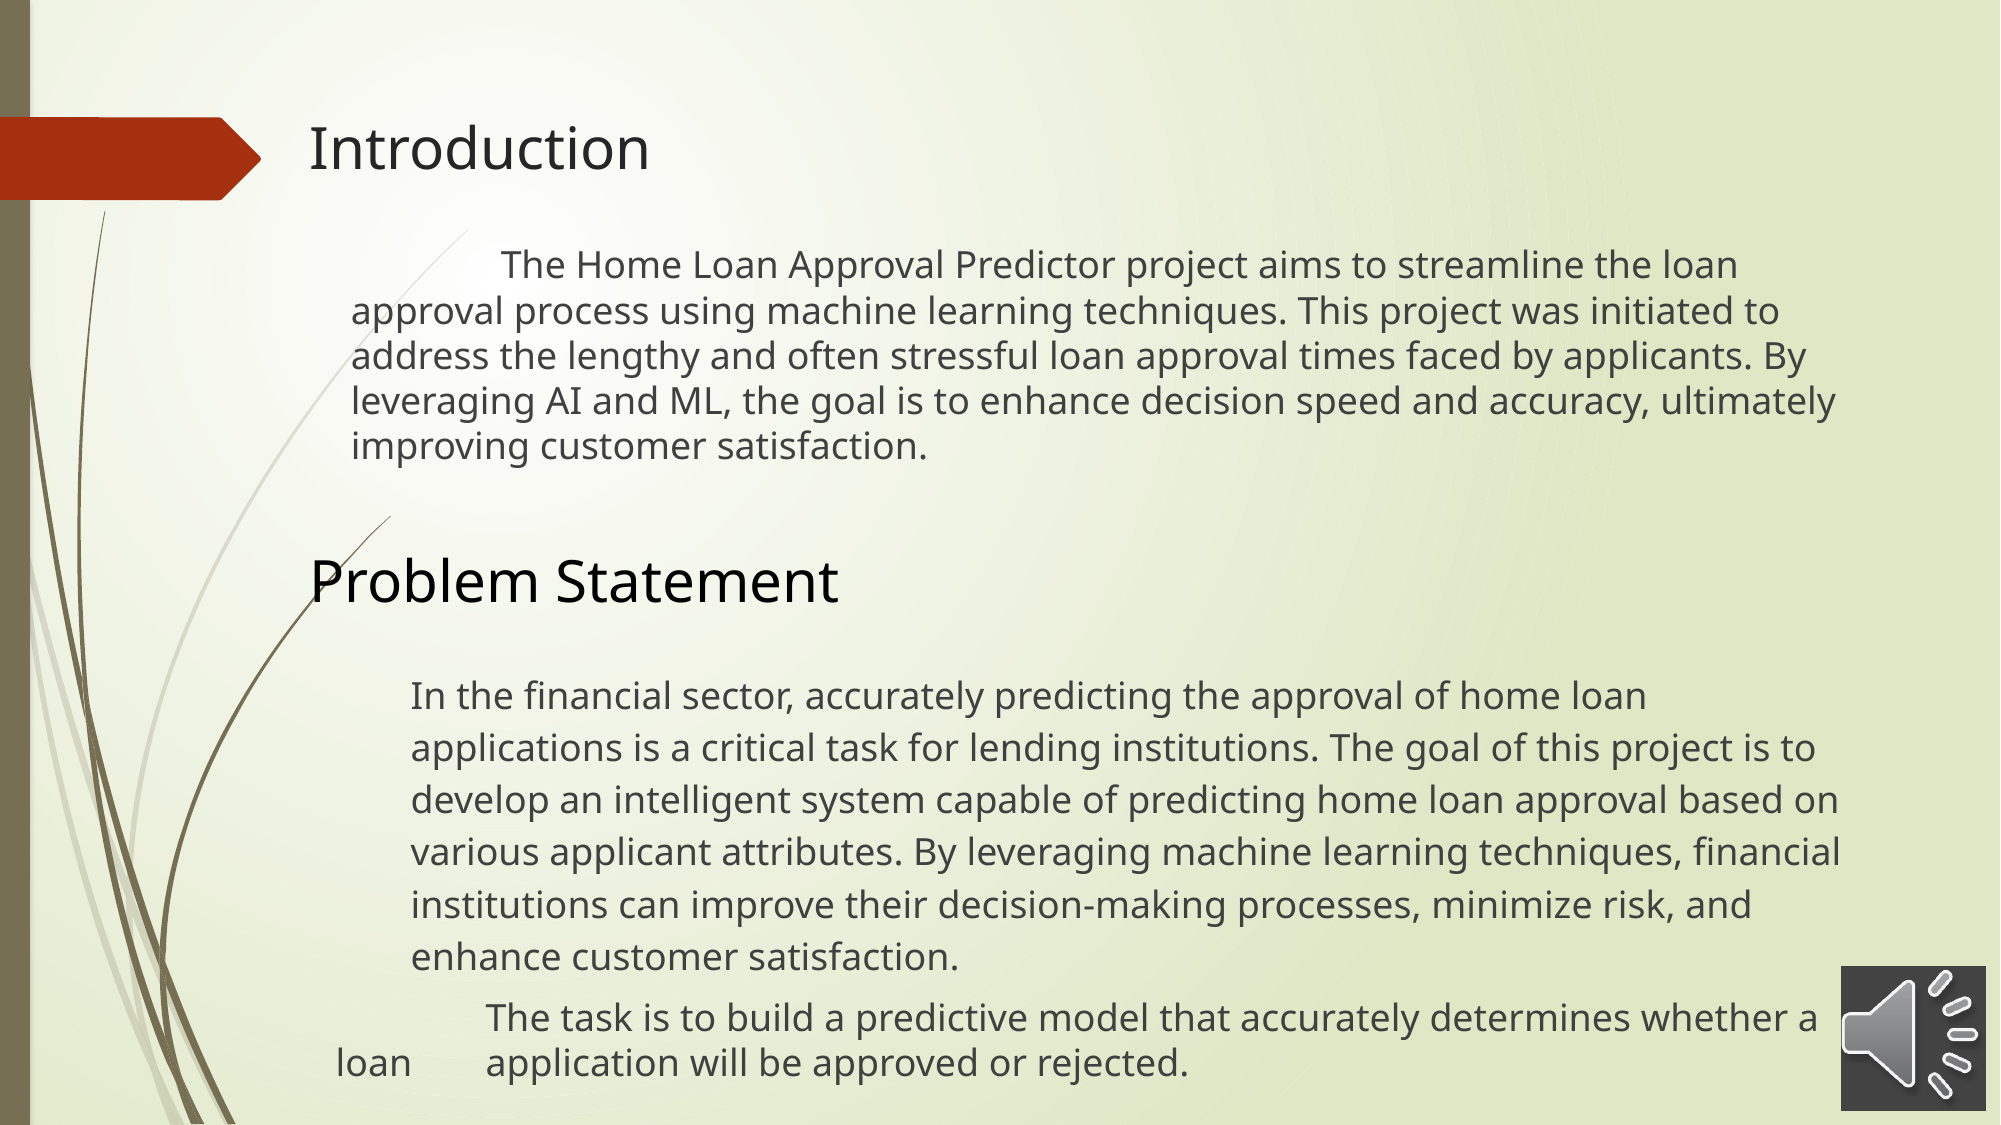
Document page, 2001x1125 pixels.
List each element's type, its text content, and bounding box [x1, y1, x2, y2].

picture [1840, 965, 1987, 1112]
list The Home Loan Approval Predictor project aims to streamline the loan approval process using machine learning techniques. This project was initiated to address the lengthy and often stressful loan approval times faced by applicants. By leveraging AI and ML, the goal is to enhance decision speed and accuracy, ultimately improving customer satisfaction. [335, 229, 1863, 513]
text_box In the financial sector, accurately predicting the approval of home loan applications is a critical task for lending institutions. The goal of this project is to develop an intelligent system capable of predicting home loan approval based on various applicant attributes. By leveraging machine learning techniques, financial institutions can improve their decision-making processes, minimize risk, and enhance customer satisfaction. The task is to build a predictive model that accurately determines whether a loan application will be approved or rejected. [320, 657, 1863, 1092]
text_box Problem Statement [294, 537, 1295, 622]
title Introduction [294, 104, 1757, 200]
